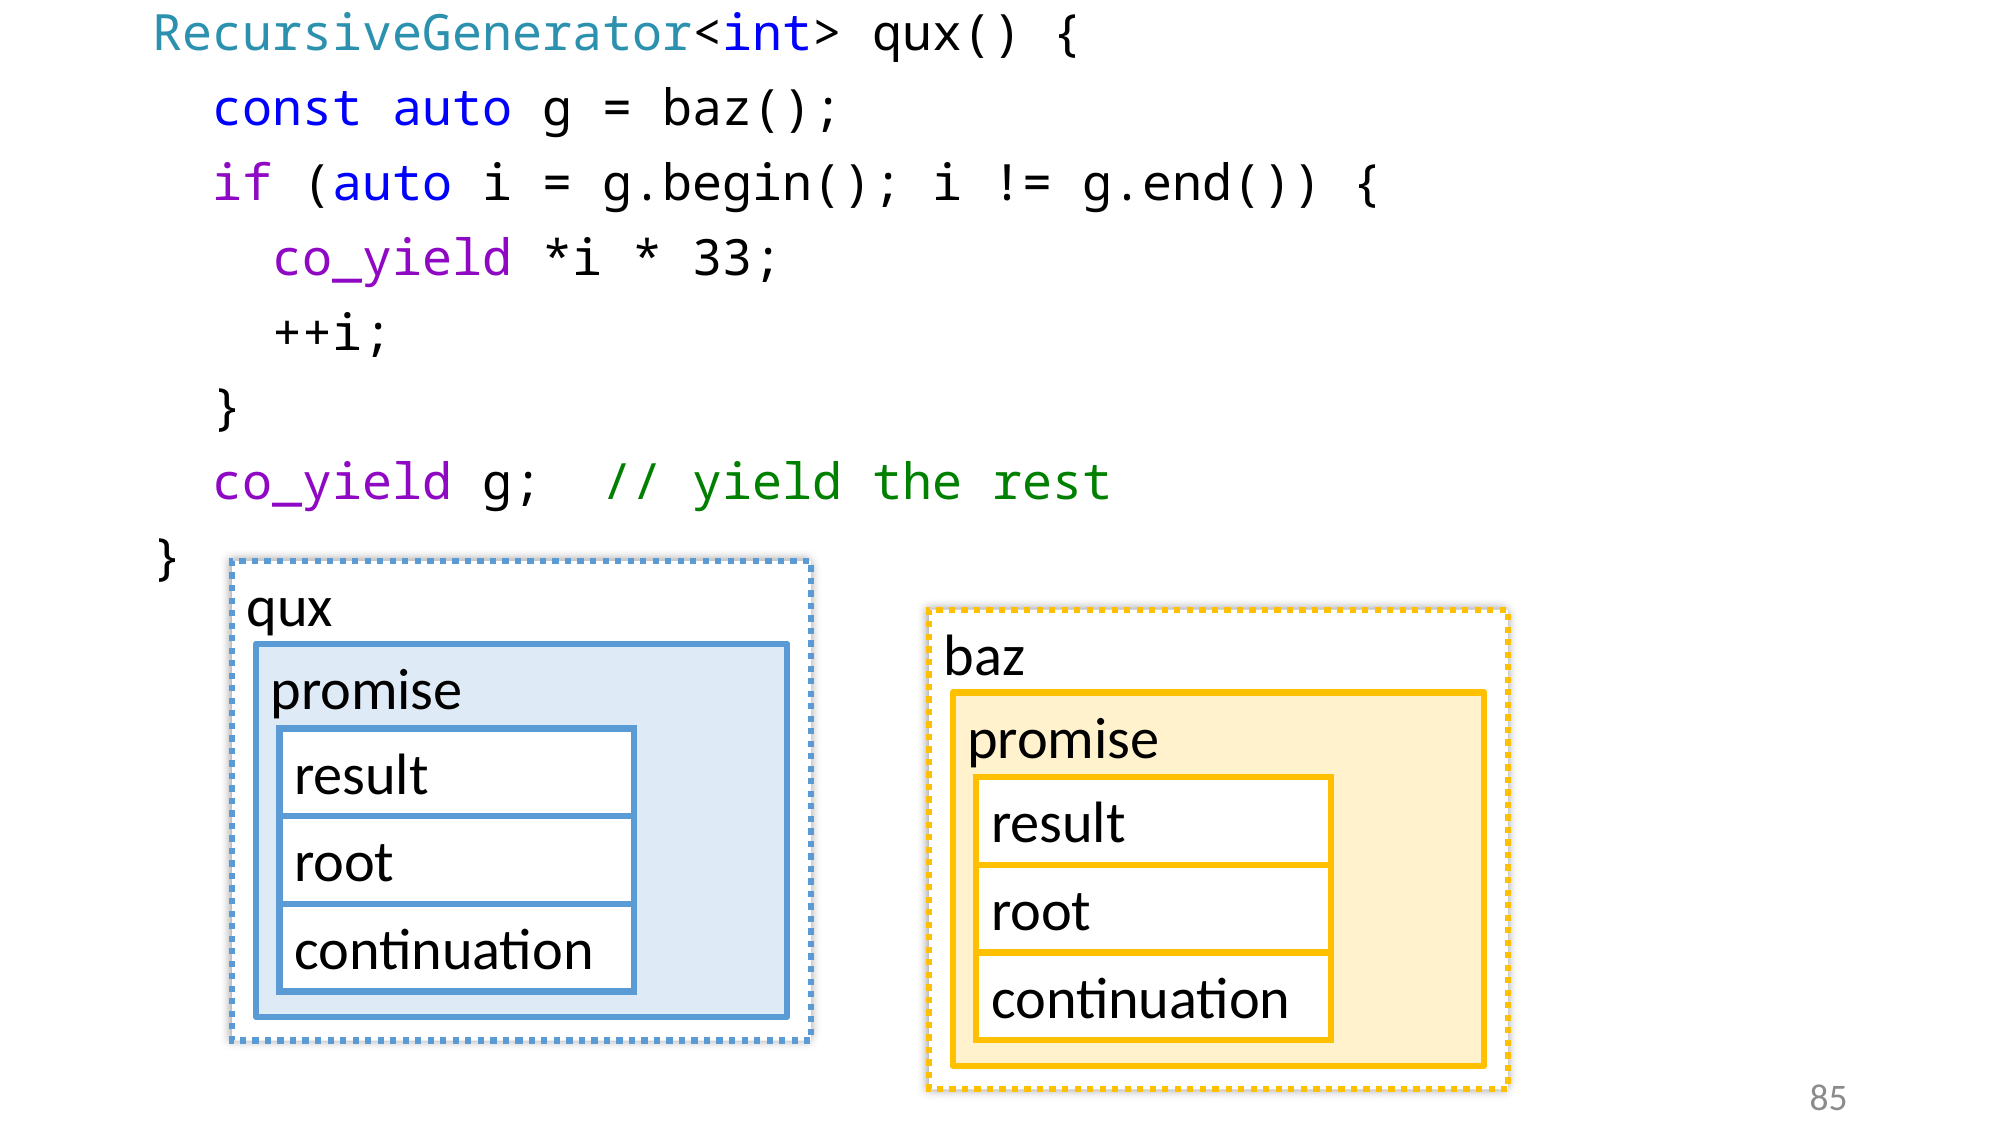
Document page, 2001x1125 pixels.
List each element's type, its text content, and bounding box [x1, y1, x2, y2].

slide_number 85 [1412, 1065, 1863, 1125]
text_box result [975, 776, 1332, 864]
text_box root [975, 864, 1332, 954]
text_box root [278, 815, 635, 903]
list RecursiveGenerator<int> qux() { const auto g = baz(); if (auto i = g.begin(); i != g.end()) { co_yield *i * 33; ++i; } co_yield g; // yield the rest } [137, 0, 1863, 1066]
text_box result [278, 727, 635, 815]
text_box continuation [975, 954, 1332, 1041]
text_box qux [231, 560, 812, 1042]
text_box baz [928, 609, 1509, 1090]
text_box promise [255, 643, 788, 1017]
text_box promise [952, 692, 1485, 1066]
text_box continuation [278, 903, 635, 993]
